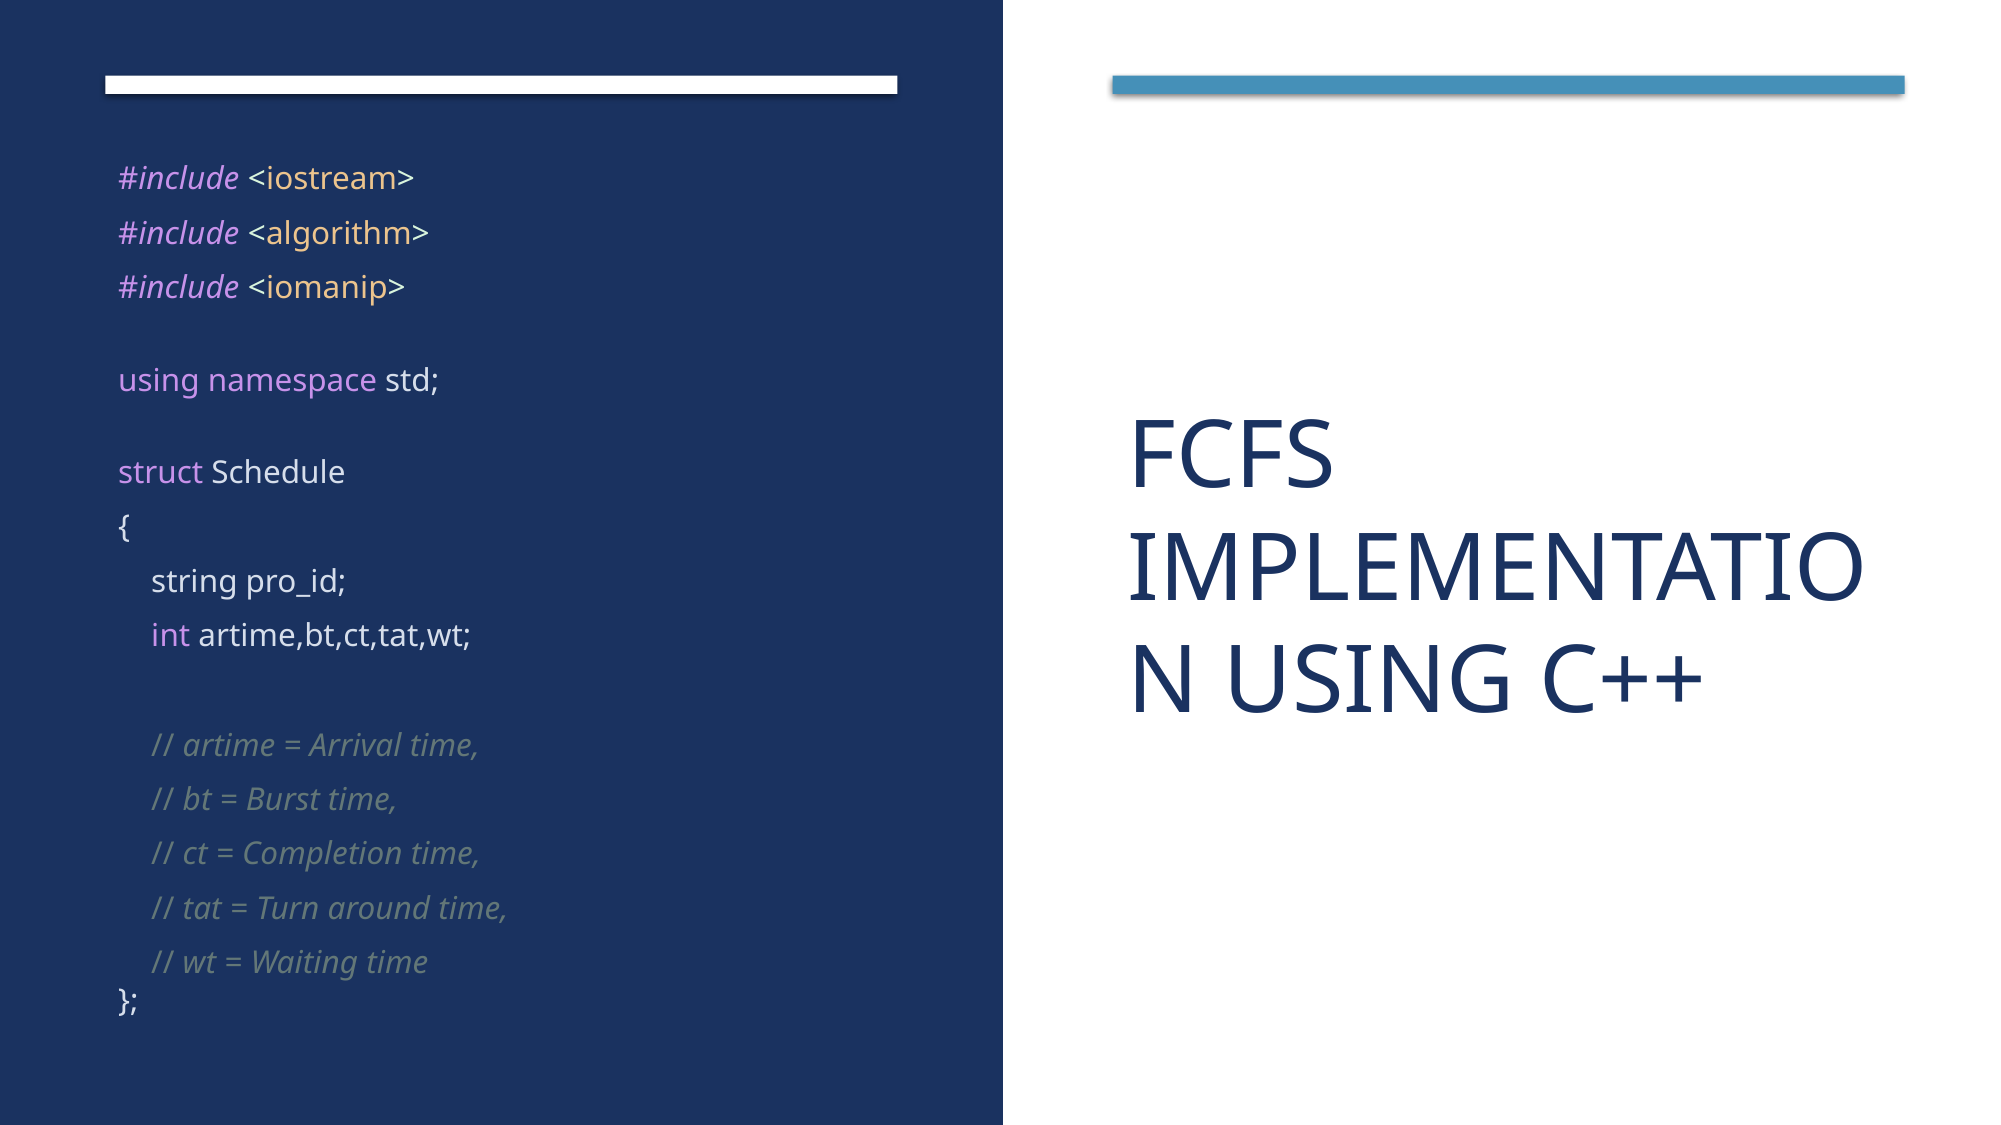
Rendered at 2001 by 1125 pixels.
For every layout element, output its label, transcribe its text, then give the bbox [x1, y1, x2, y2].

text_box [104, 74, 898, 95]
title FCFS implementation using C++ [1112, 166, 1905, 959]
text_box [1005, 0, 2000, 1125]
list #include <iostream> #include <algorithm> #include <iomanip> using namespace std; struct Schedule { string pro_id; int artime,bt,ct,tat,wt; // artime = Arrival time, // bt = Burst time, // ct = Completion time, // tat = Turn around time, // wt = Waiting time }; [103, 148, 900, 1029]
text_box [1112, 74, 1906, 95]
text_box [0, 0, 1005, 1125]
